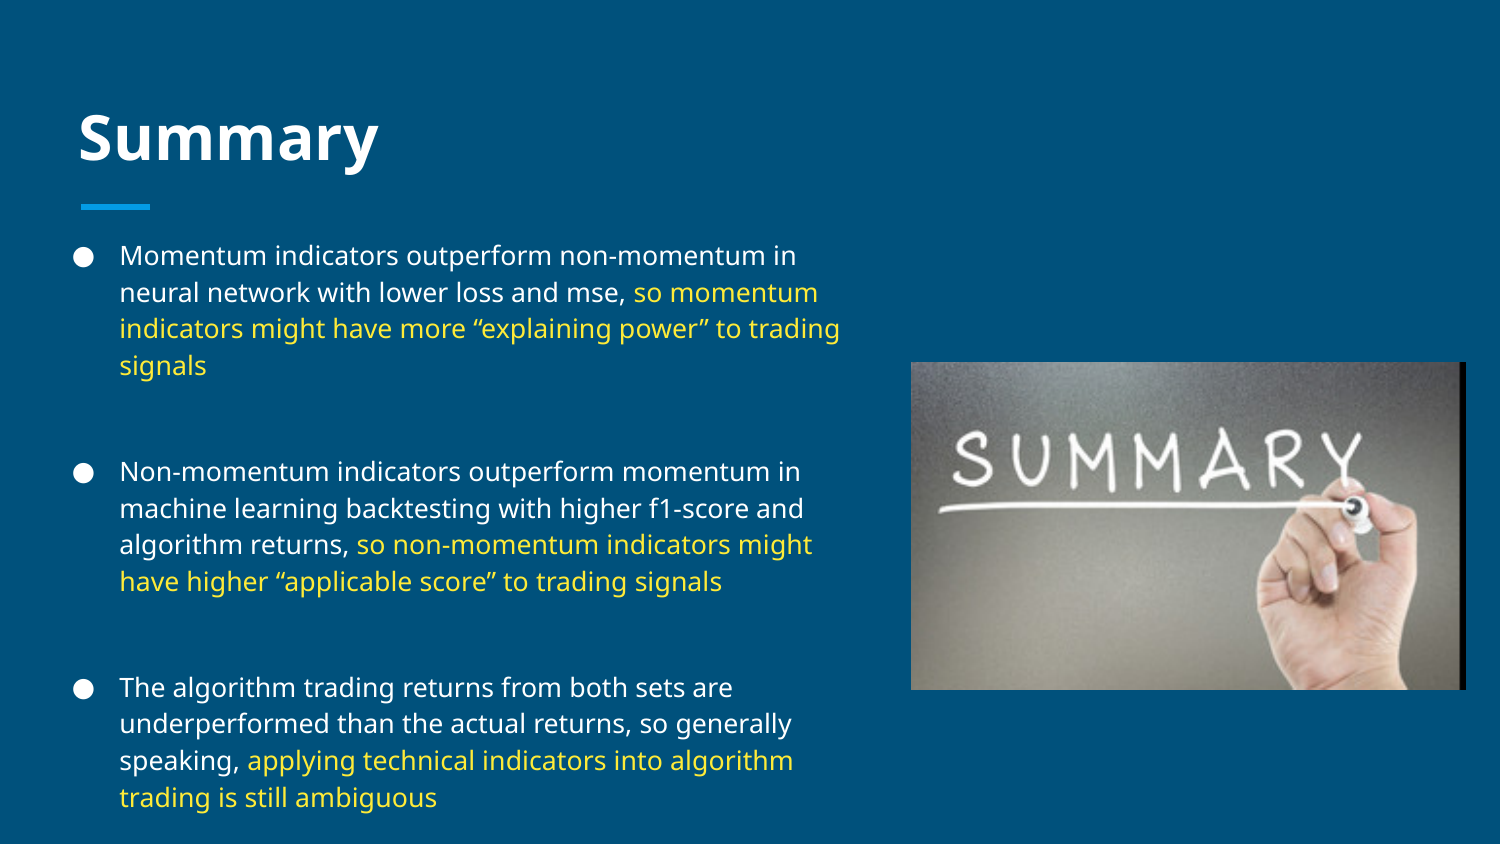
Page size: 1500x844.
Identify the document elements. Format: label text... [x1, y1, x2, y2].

picture [912, 363, 1465, 689]
title Summary [63, 75, 1437, 188]
list Momentum indicators outperform non-momentum in neural network with lower loss and mse, so momentum indicators might have more “explaining power” to trading signals Non-momentum indicators outperform momentum in machine learning backtesting with higher f1-score and algorithm returns, so non-momentum indicators might have higher “applicable score” to trading signals The algorithm trading returns from both sets are underperformed than the actual returns, so generally speaking, applying technical indicators into algorithm trading is still ambiguous [35, 218, 874, 833]
